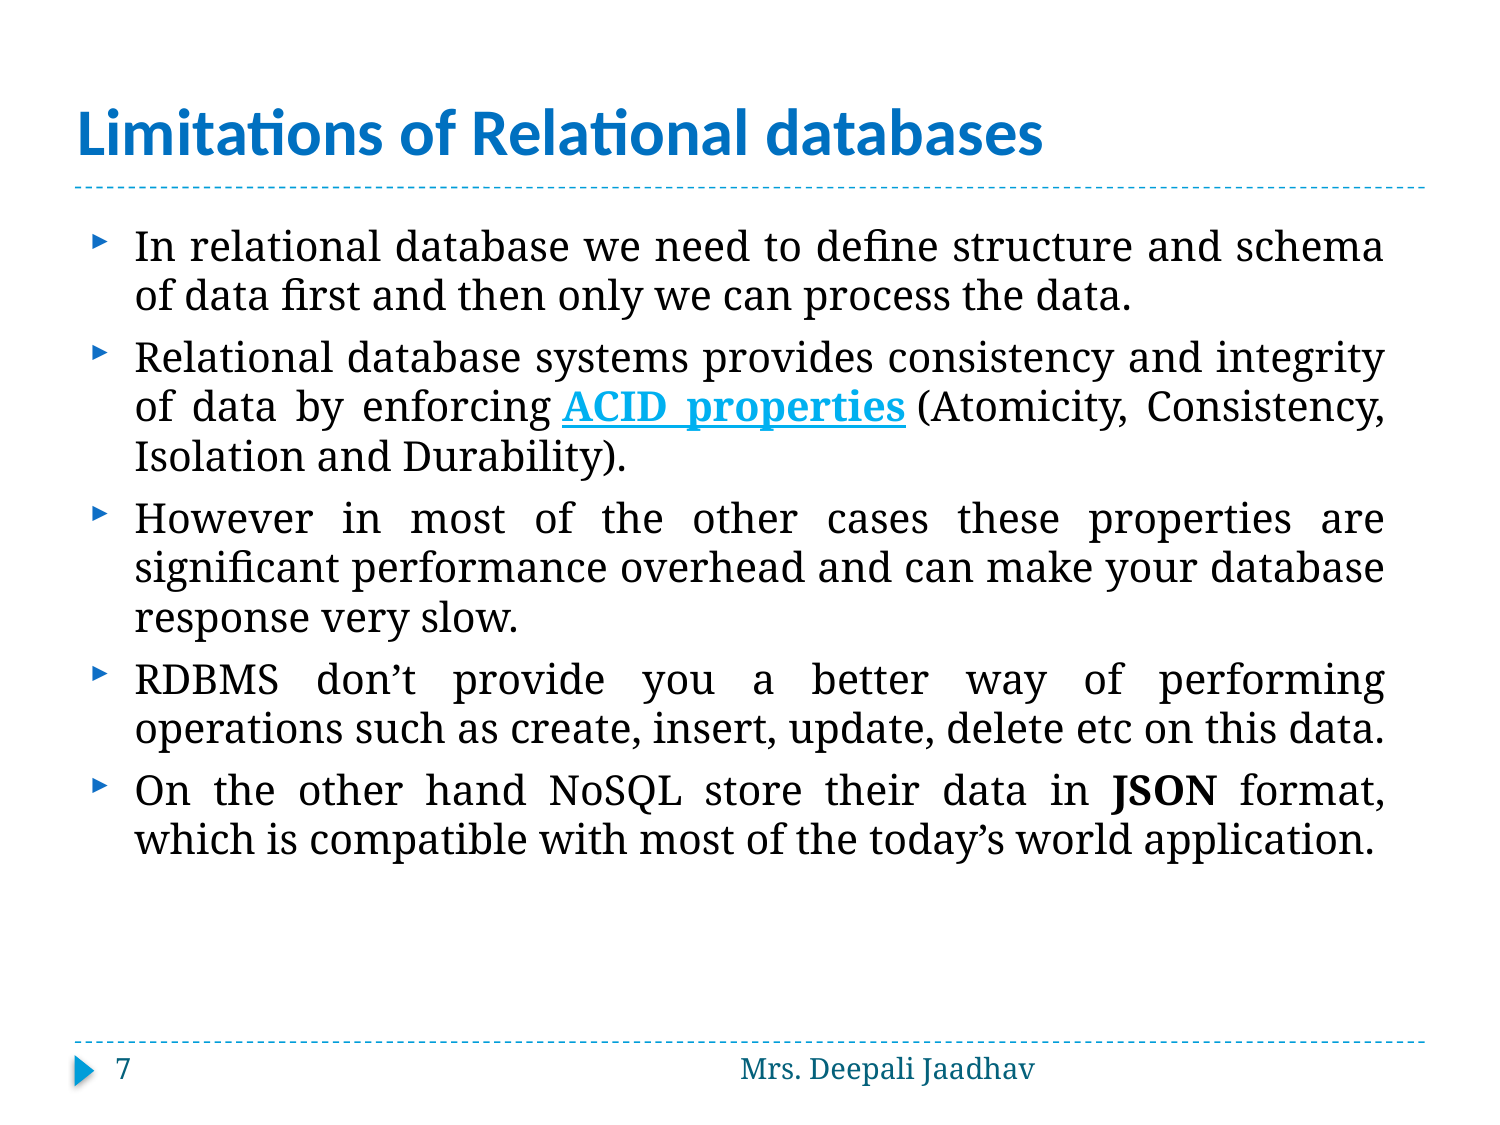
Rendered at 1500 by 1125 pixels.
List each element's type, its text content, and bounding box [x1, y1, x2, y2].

title Limitations of Relational databases [62, 62, 1121, 176]
slide_number 7 [100, 1042, 426, 1103]
footer Mrs. Deepali Jaadhav [475, 1042, 1051, 1103]
list In relational database we need to define structure and schema of data first and then only we can process the data. Relational database systems provides consistency and integrity of data by enforcing ACID properties (Atomicity, Consistency, Isolation and Durability). However in most of the other cases these properties are significant performance overhead and can make your database response very slow. RDBMS don’t provide you a better way of performing operations such as create, insert, update, delete etc on this data. On the other hand NoSQL store their data in JSON format, which is compatible with most of the today’s world application. [75, 212, 1400, 885]
